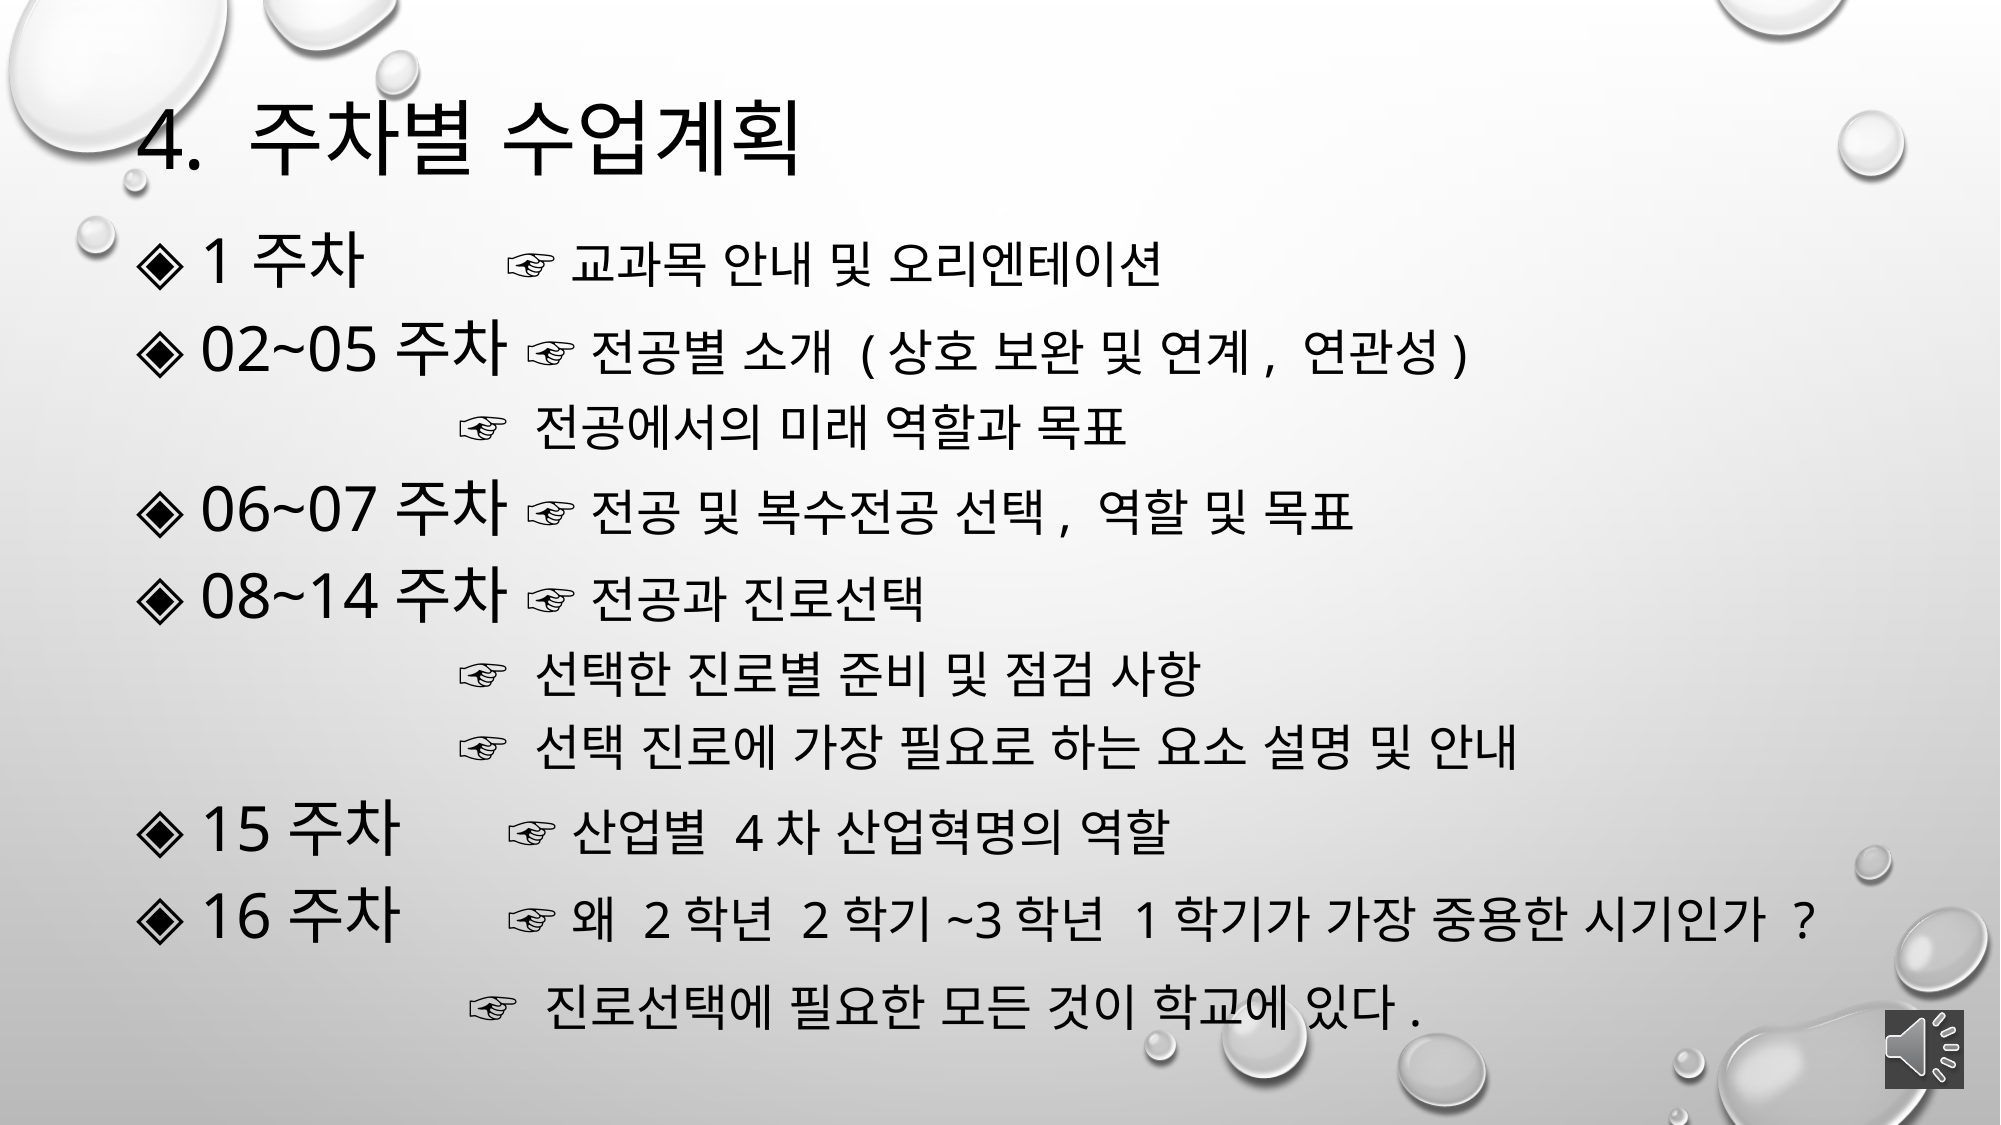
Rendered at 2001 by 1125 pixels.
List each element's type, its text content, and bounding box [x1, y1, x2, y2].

list ◈ 1주차 ☞ 교과목 안내 및 오리엔테이션 ◈ 02~05주차 ☞ 전공별 소개 (상호 보완 및 연계, 연관성) ☞ 전공에서의 미래 역할과 목표 ◈ 06~07주차 ☞ 전공 및 복수전공 선택, 역할 및 목표 ◈ 08~14주차 ☞ 전공과 진로선택 ☞ 선택한 진로별 준비 및 점검 사항 ☞ 선택 진로에 가장 필요로 하는 요소 설명 및 안내 ◈ 15주차 ☞ 산업별 4차 산업혁명의 역할 ◈ 16주차 ☞ 왜 2학년 2학기~3학년 1학기가 가장 중용한 시기인가 ? ☞ 진로선택에 필요한 모든 것이 학교에 있다. [121, 214, 1899, 1077]
title 4. 주차별 수업계획 [121, 71, 1899, 214]
picture [0, 0, 2000, 1125]
